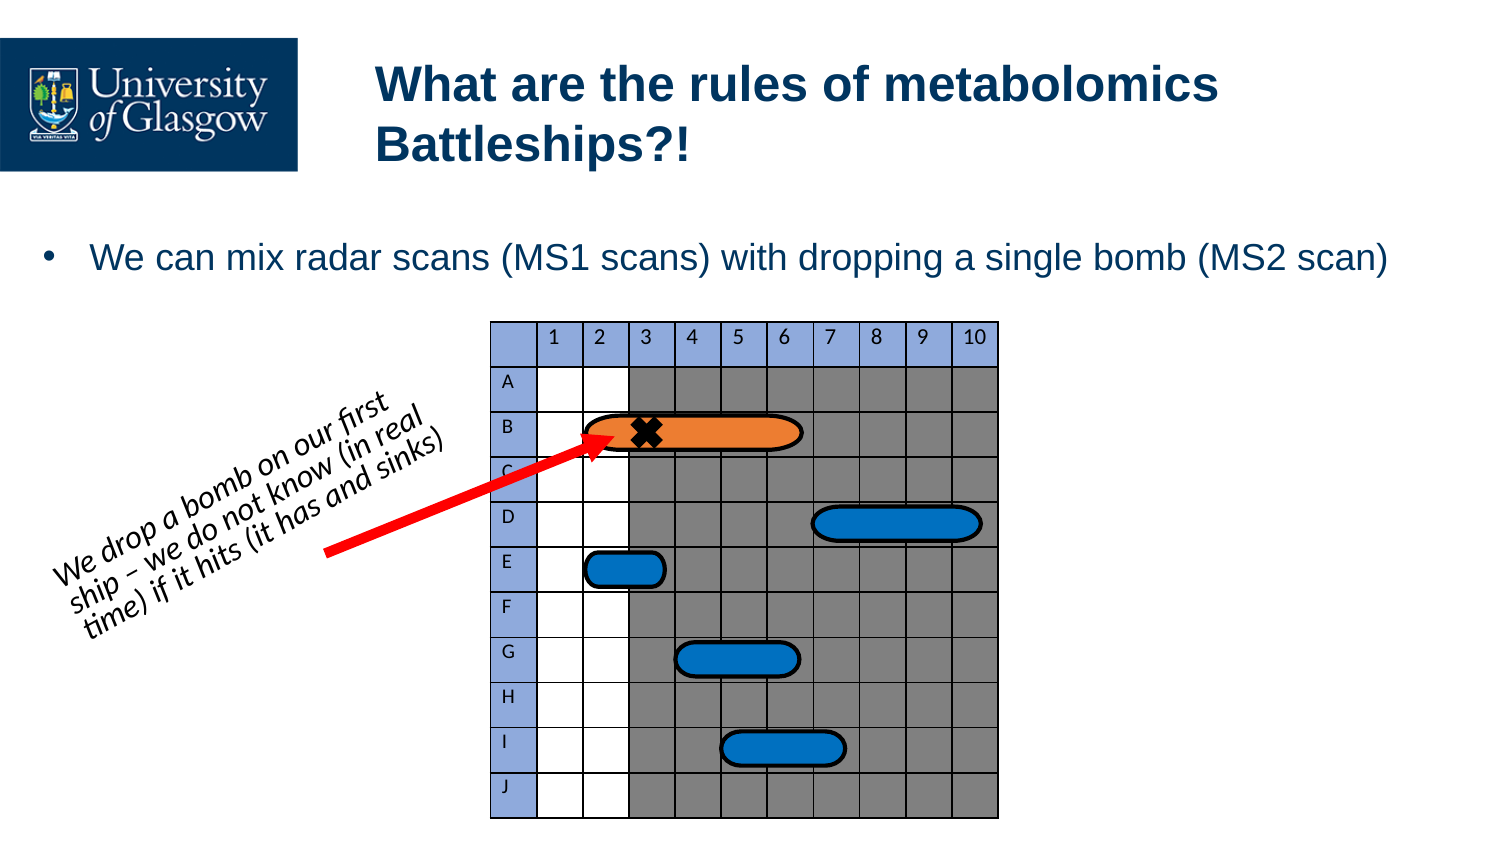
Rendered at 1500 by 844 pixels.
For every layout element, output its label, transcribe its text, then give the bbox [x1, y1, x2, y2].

table_cell [630, 593, 674, 637]
text_box We drop a bomb on our first ship – we do not know (in real time) if it hits (it has and sinks) [36, 350, 481, 673]
table_header 10 [953, 323, 997, 366]
table_cell [676, 669, 720, 682]
table_cell [814, 413, 859, 456]
table_cell [860, 548, 905, 591]
table_cell [722, 368, 766, 411]
text_box [630, 416, 663, 449]
table_cell [538, 683, 582, 727]
table_cell [860, 593, 905, 637]
table_cell [953, 593, 997, 637]
table_cell [615, 458, 628, 501]
table_cell [953, 548, 997, 591]
table_cell [768, 767, 813, 772]
table_cell [907, 548, 951, 591]
table_cell [768, 548, 813, 591]
table_cell [676, 458, 720, 501]
table_cell [814, 503, 859, 515]
table_cell [907, 368, 951, 411]
table_cell [584, 368, 628, 411]
table_cell A [491, 368, 536, 411]
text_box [324, 436, 615, 554]
table_cell [814, 548, 859, 591]
table_cell B [491, 413, 536, 436]
table_cell [676, 451, 720, 456]
table_cell [676, 638, 720, 650]
table_cell [722, 458, 766, 501]
table_cell [722, 593, 766, 637]
table_cell [630, 638, 674, 682]
picture [0, 0, 1500, 178]
table_cell [953, 774, 997, 817]
table_cell [860, 638, 905, 682]
table_cell J [491, 774, 536, 817]
table_cell [860, 774, 905, 817]
table_header 1 [538, 323, 582, 366]
table_cell [676, 503, 720, 546]
table_header 5 [722, 323, 766, 366]
table_cell [953, 413, 997, 456]
table_cell [722, 758, 766, 772]
table_cell [722, 548, 766, 591]
table_cell [630, 368, 674, 411]
table_cell [630, 548, 674, 591]
table_cell [584, 638, 628, 682]
table_cell [814, 593, 859, 637]
table_cell [722, 728, 766, 739]
table_cell [907, 728, 951, 772]
table_cell [584, 774, 628, 817]
table_cell [538, 638, 582, 682]
table_cell [722, 683, 766, 727]
table_header 9 [907, 323, 951, 366]
table_cell F [491, 593, 536, 637]
table_cell [630, 451, 674, 456]
table_cell H [491, 683, 536, 727]
table_cell [953, 683, 997, 727]
table_cell [814, 774, 859, 817]
table_cell [953, 728, 997, 772]
text_box [584, 414, 803, 451]
table_cell [907, 542, 951, 546]
table_cell [630, 458, 674, 501]
table_cell [768, 413, 813, 456]
table_header 4 [676, 323, 720, 366]
table_cell [676, 728, 720, 772]
table_cell [814, 368, 859, 411]
table_cell [953, 458, 997, 501]
table_header 3 [630, 323, 674, 366]
table_cell [814, 683, 859, 727]
table_cell [538, 413, 582, 436]
table_cell [953, 638, 997, 682]
table_header [491, 323, 536, 366]
table_cell [538, 774, 582, 817]
table_cell [630, 728, 674, 772]
table_cell I [491, 728, 536, 772]
table_cell [538, 728, 582, 772]
table_cell [860, 542, 905, 546]
table_cell [814, 638, 859, 682]
table_cell [907, 458, 951, 501]
table_cell [630, 774, 674, 817]
text_box We can mix radar scans (MS1 scans) with dropping a single bomb (MS2 scan) [27, 225, 1415, 286]
table_header 2 [584, 323, 628, 366]
table_cell [615, 503, 628, 546]
table_header 6 [768, 323, 813, 366]
table_cell [907, 413, 951, 456]
table_cell [676, 683, 720, 727]
table_cell [768, 458, 813, 501]
table_cell [953, 368, 997, 411]
table_cell [768, 593, 813, 637]
table_cell [615, 451, 628, 456]
table_cell [768, 683, 813, 727]
table_cell [584, 593, 628, 637]
text_box [720, 730, 847, 767]
table_header 8 [860, 323, 905, 366]
table_cell G [491, 638, 536, 682]
table_cell [953, 503, 997, 546]
table_cell [860, 683, 905, 727]
table_cell [584, 413, 628, 432]
table_header 7 [814, 323, 859, 366]
table_cell [814, 458, 859, 501]
table_cell [676, 593, 720, 637]
text_box [674, 641, 801, 678]
table_cell [722, 451, 766, 456]
text_box [811, 505, 982, 542]
table_cell [860, 368, 905, 411]
table_cell [860, 413, 905, 456]
table_cell [768, 638, 813, 682]
table_cell [584, 576, 628, 591]
table_cell [538, 593, 582, 637]
table_cell [860, 458, 905, 501]
table_cell [584, 683, 628, 727]
table_cell [814, 533, 859, 546]
table_cell [860, 728, 905, 772]
table_cell [907, 593, 951, 637]
table_cell [907, 683, 951, 727]
table_cell [814, 728, 859, 772]
table_cell [722, 774, 766, 817]
table_cell [584, 728, 628, 772]
table_cell [722, 503, 766, 546]
table_cell [768, 368, 813, 411]
table_cell [907, 638, 951, 682]
table_cell [907, 774, 951, 817]
table_cell [538, 368, 582, 411]
table_cell [676, 368, 720, 411]
table_cell [676, 548, 720, 591]
table_cell E [491, 554, 536, 591]
table_cell [768, 774, 813, 817]
text_box [584, 551, 666, 588]
table_cell [630, 503, 674, 546]
table_cell [630, 683, 674, 727]
table_cell [722, 678, 766, 682]
table_cell [584, 554, 589, 563]
table_cell [768, 503, 813, 546]
table_cell [538, 554, 582, 591]
table_cell [676, 774, 720, 817]
